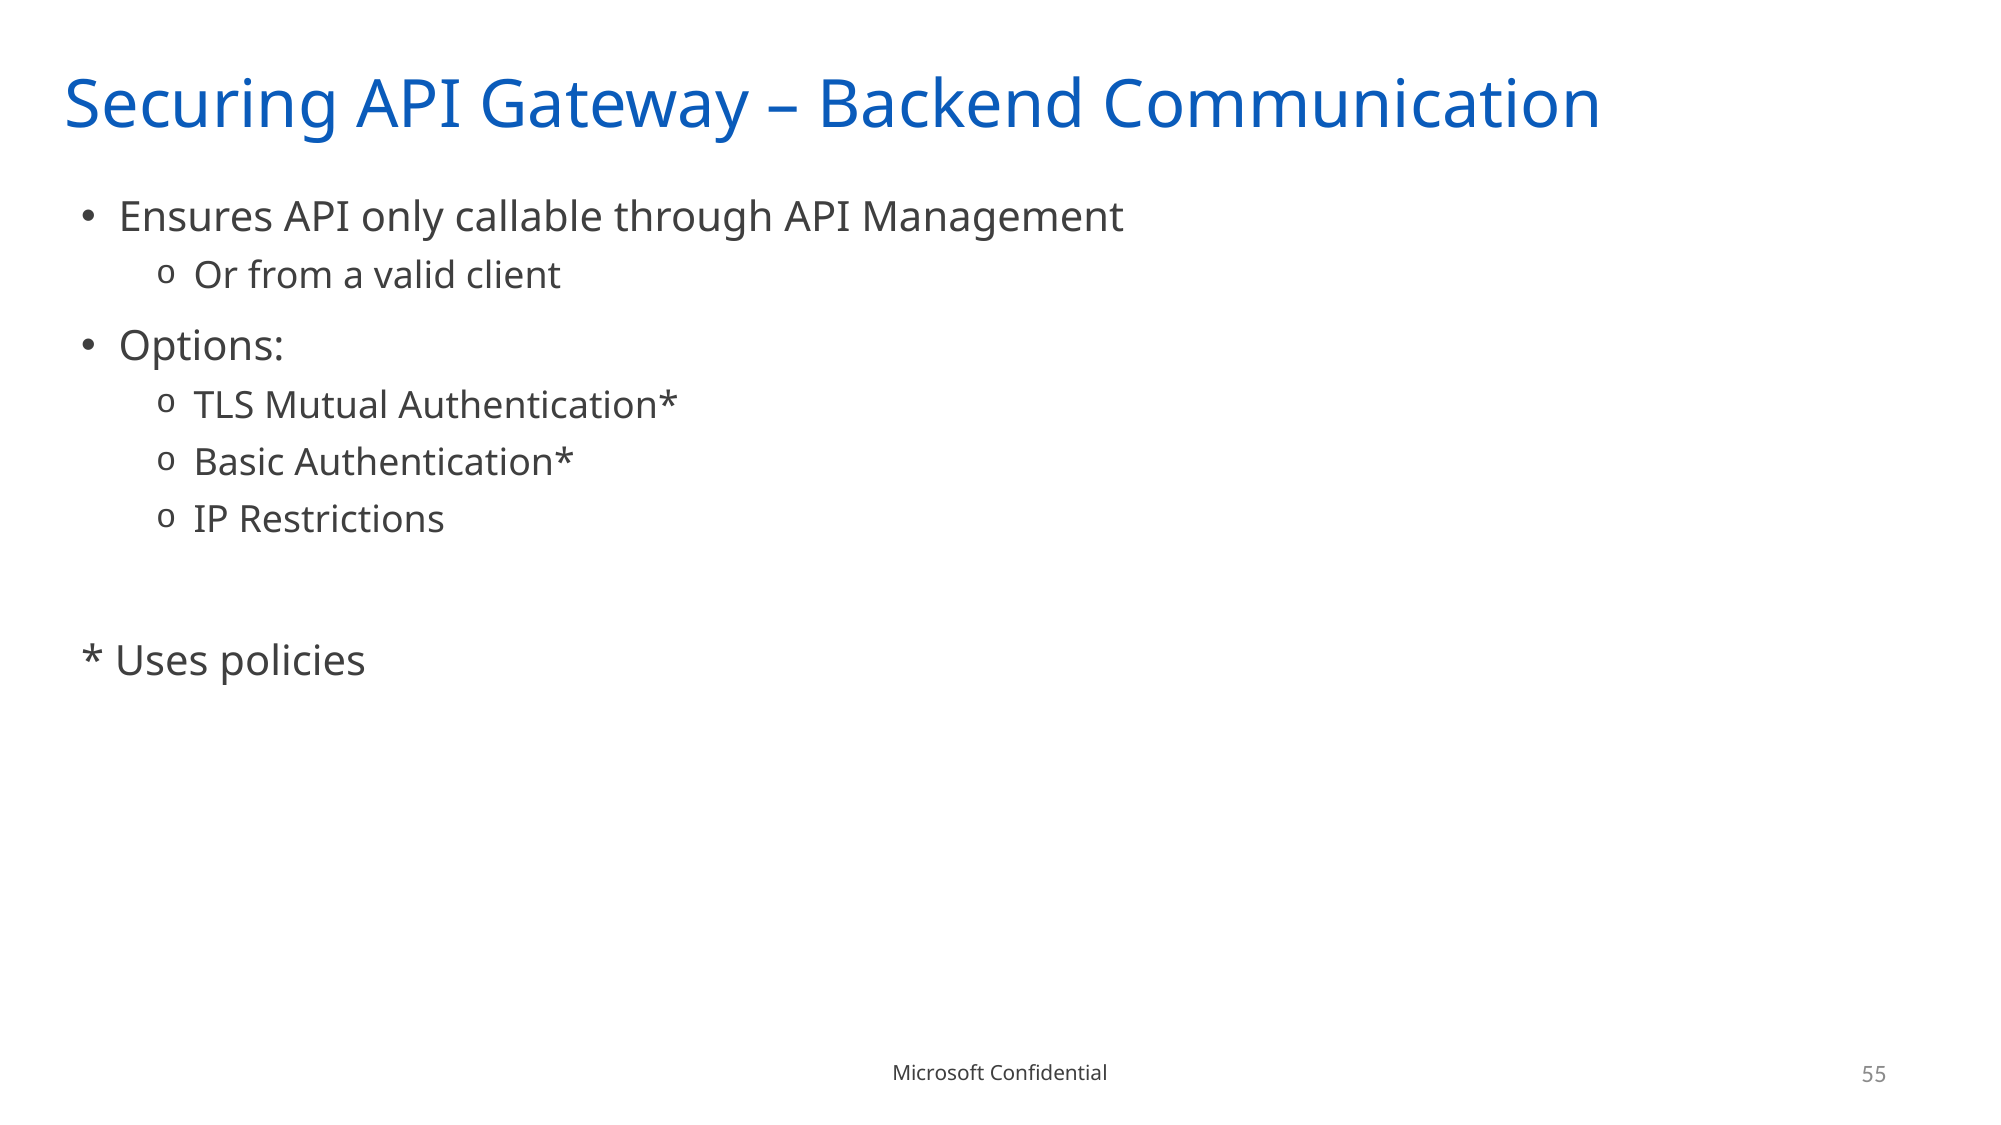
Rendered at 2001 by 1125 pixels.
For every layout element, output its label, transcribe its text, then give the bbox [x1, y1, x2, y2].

title Securing API Gateway – Backend Communication [49, 49, 1899, 162]
slide_number 55 [1451, 1042, 1902, 1103]
list Ensures API only callable through API Management Or from a valid client Options: TLS Mutual Authentication* Basic Authentication* IP Restrictions * Uses policies [66, 187, 1899, 1001]
